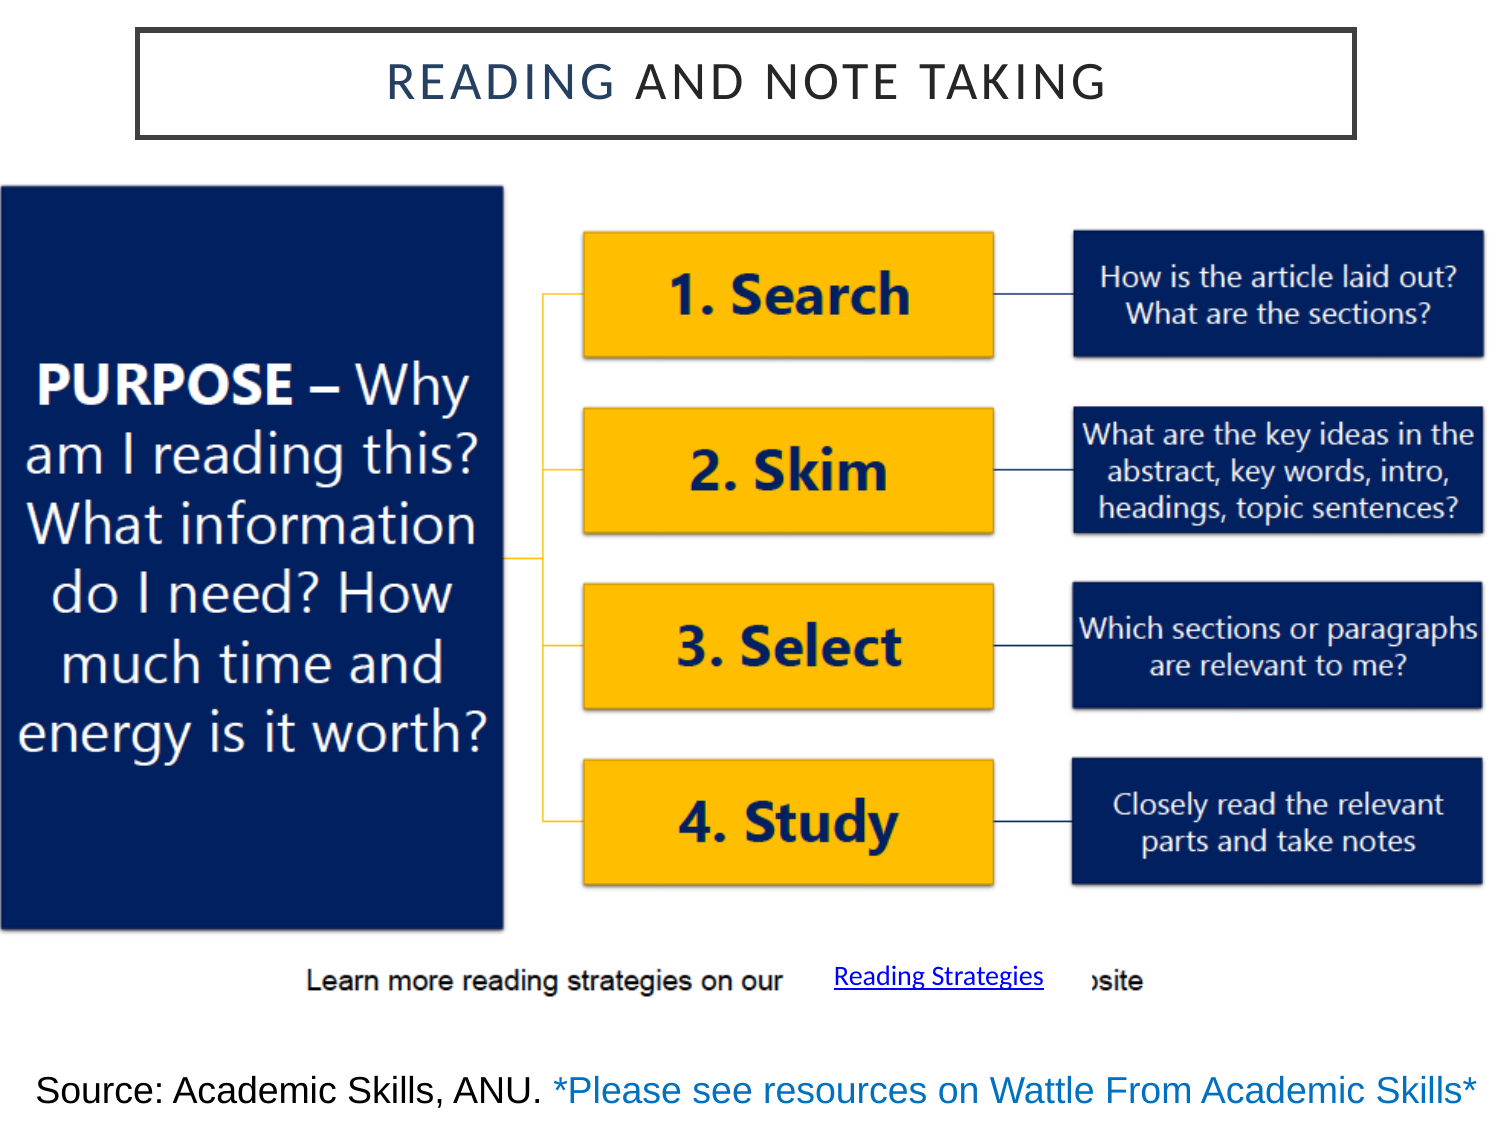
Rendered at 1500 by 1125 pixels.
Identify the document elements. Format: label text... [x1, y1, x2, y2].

text_box Reading and note taking [137, 29, 1355, 138]
picture [0, 162, 1500, 1012]
text_box Source: Academic Skills, ANU. *Please see resources on Wattle From Academic Skills* [20, 1058, 1493, 1125]
